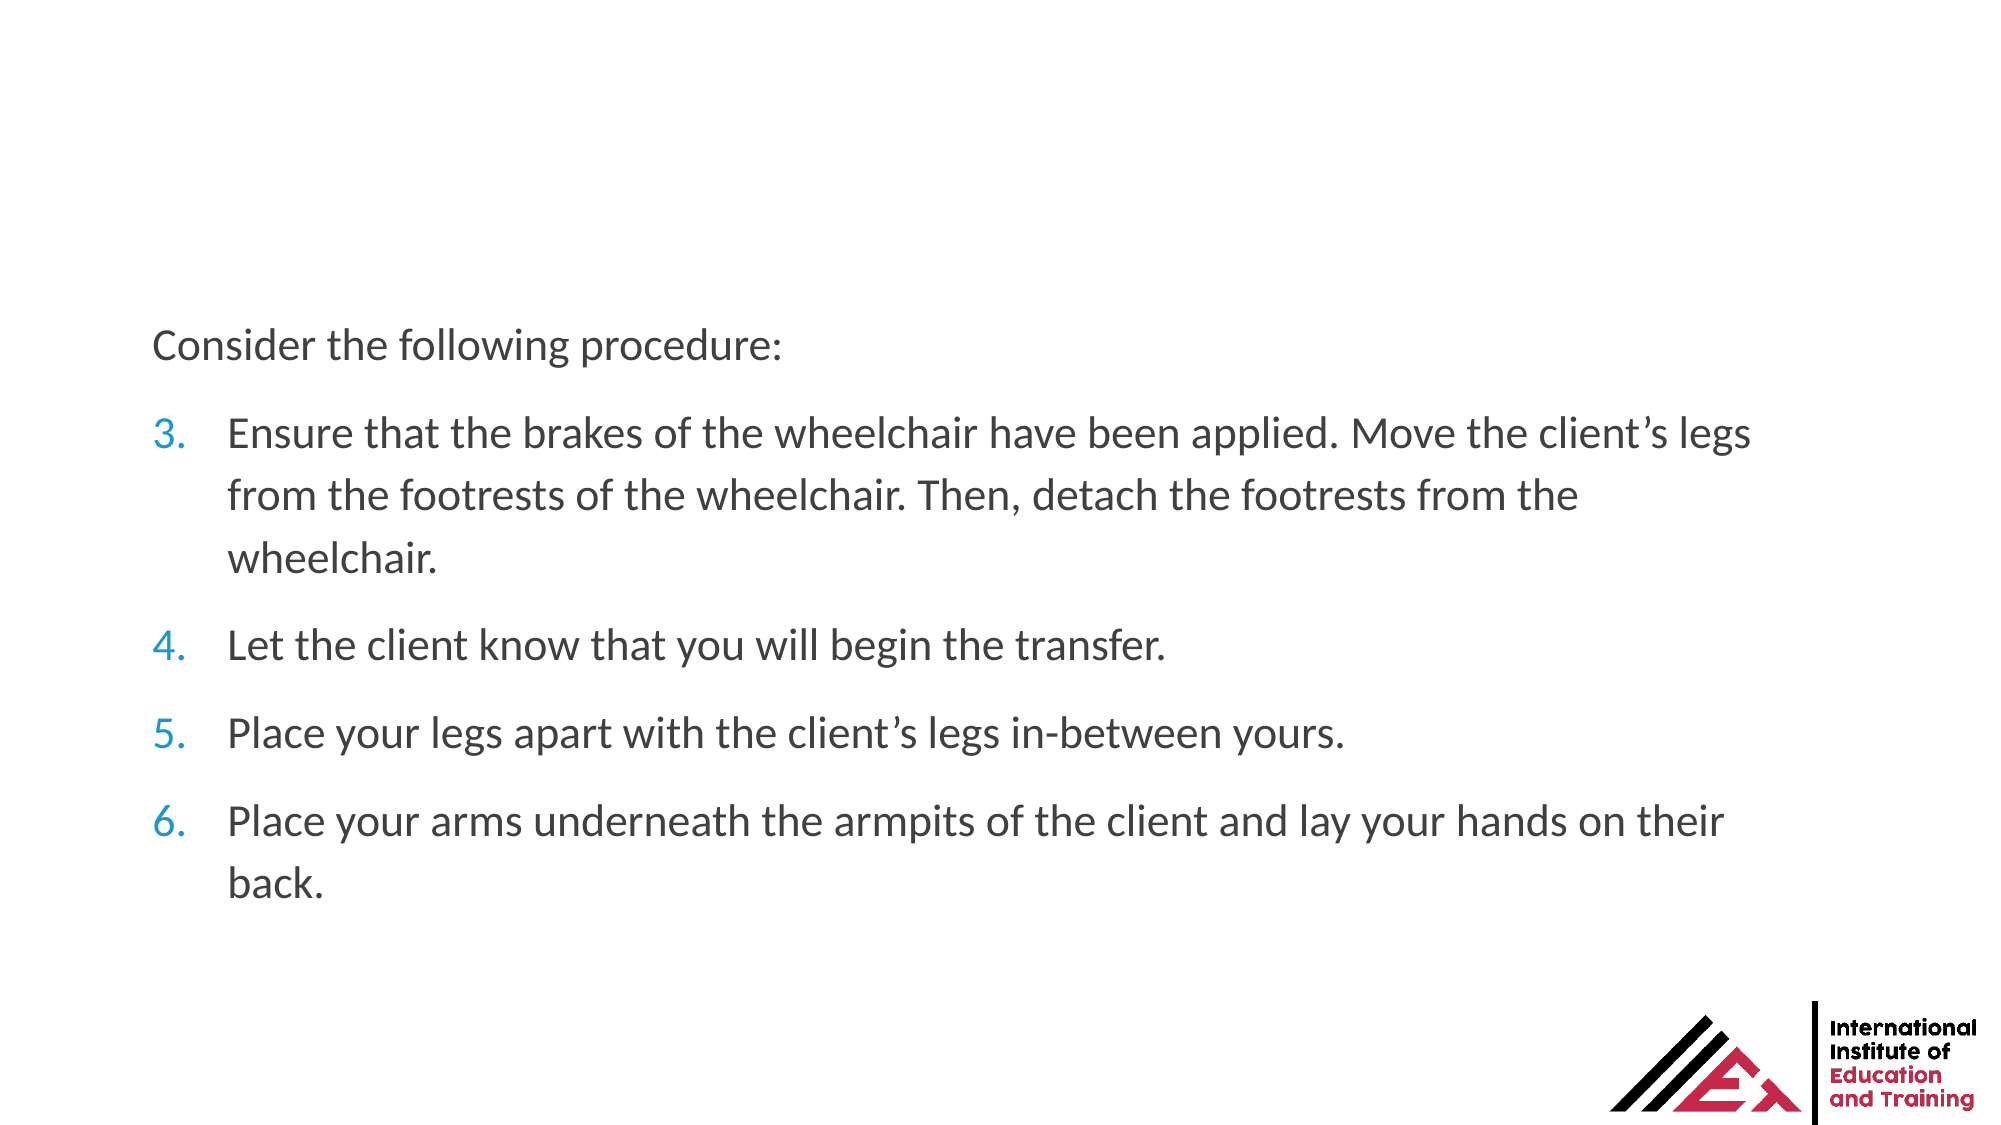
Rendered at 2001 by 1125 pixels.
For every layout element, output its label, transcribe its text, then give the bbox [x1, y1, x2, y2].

list Consider the following procedure: Ensure that the brakes of the wheelchair have been applied. Move the client’s legs from the footrests of the wheelchair. Then, detach the footrests from the wheelchair. Let the client know that you will begin the transfer. Place your legs apart with the client’s legs in-between yours. Place your arms underneath the armpits of the client and lay your hands on their back. [137, 299, 1793, 1014]
picture [1609, 1001, 1976, 1125]
